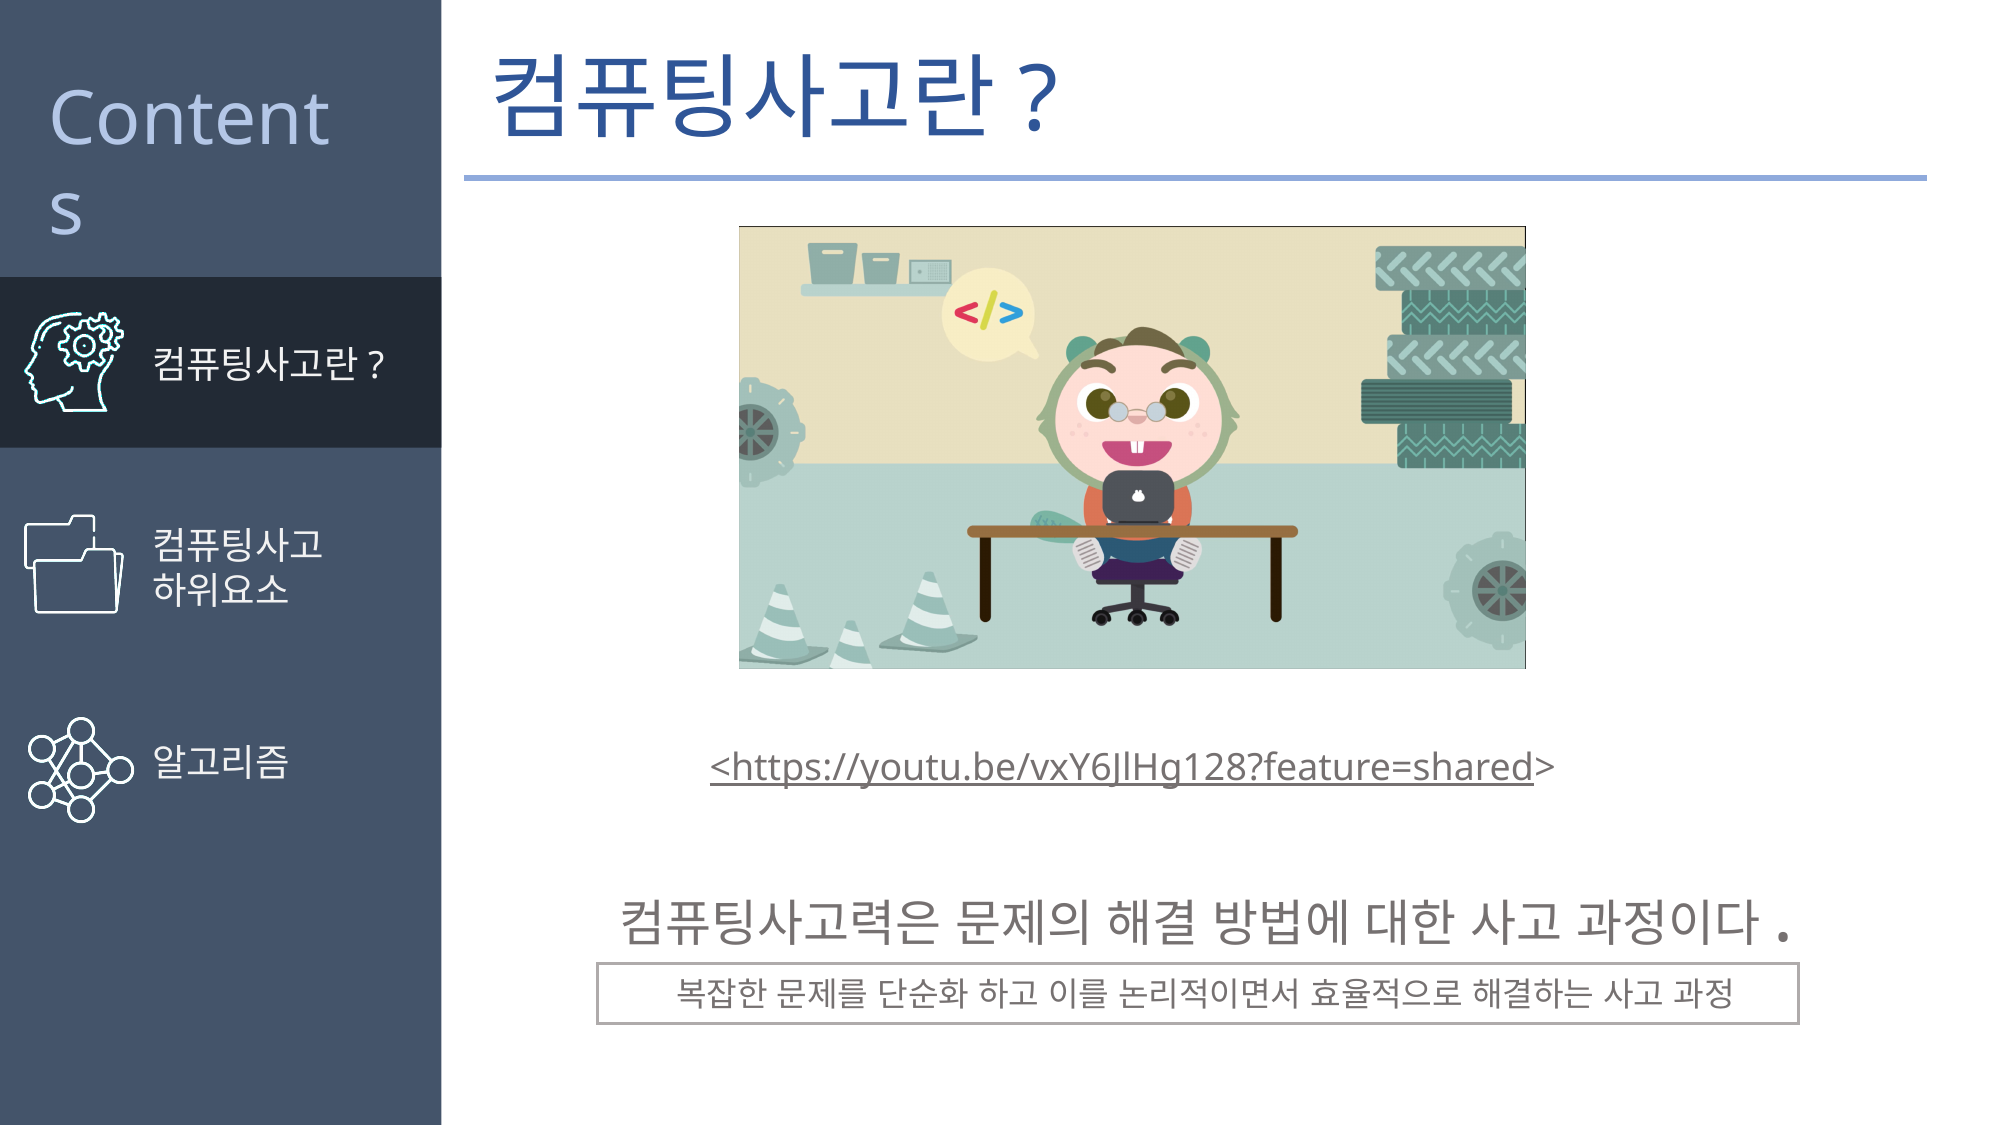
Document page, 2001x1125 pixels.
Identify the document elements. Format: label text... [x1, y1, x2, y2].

picture [24, 312, 124, 412]
title 컴퓨팅사고란? [474, 41, 1863, 160]
picture [24, 514, 124, 614]
picture [739, 226, 1526, 669]
picture [24, 713, 138, 827]
text_box <https://youtu.be/vxY6JlHg128?feature=shared> [490, 735, 1776, 801]
text_box [596, 962, 1799, 1025]
list 컴퓨팅사고력은 문제의 해결 방법에 대한 사고 과정이다. 복잡한 문제를 단순화 하고 이를 논리적이면서 효율적으로 해결하는 사고 과정 [499, 868, 1913, 1042]
